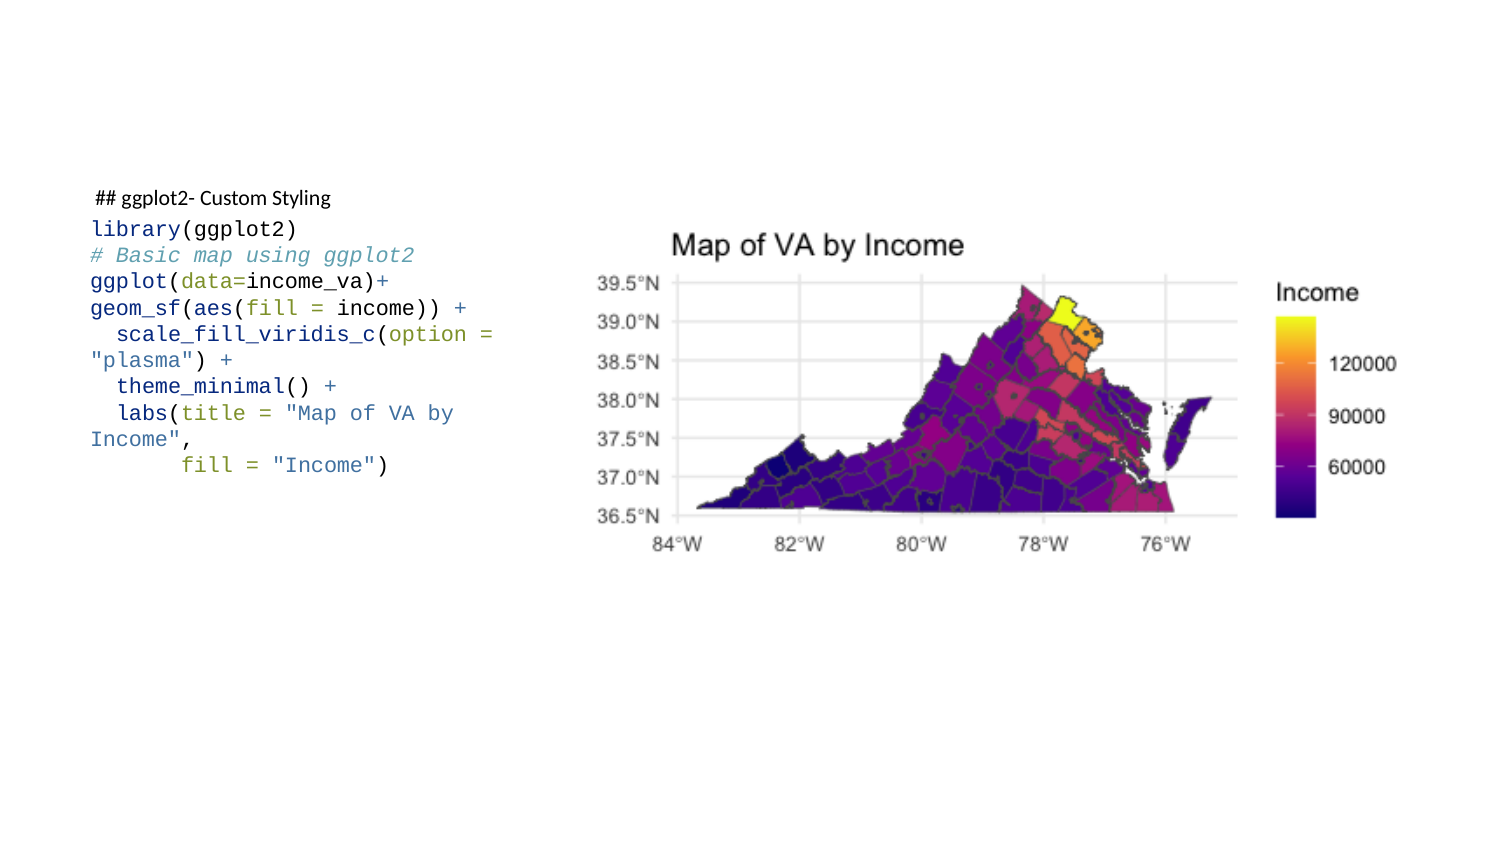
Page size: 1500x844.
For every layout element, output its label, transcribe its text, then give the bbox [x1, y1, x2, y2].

picture [585, 58, 1424, 730]
list ## ggplot2- Custom Styling library(ggplot2) # Basic map using ggplot2 ggplot(data=income_va)+ geom_sf(aes(fill = income)) + scale_fill_viridis_c(option = "plasma") + theme_minimal() + labs(title = "Map of VA by Income", fill = "Income") [75, 176, 569, 754]
